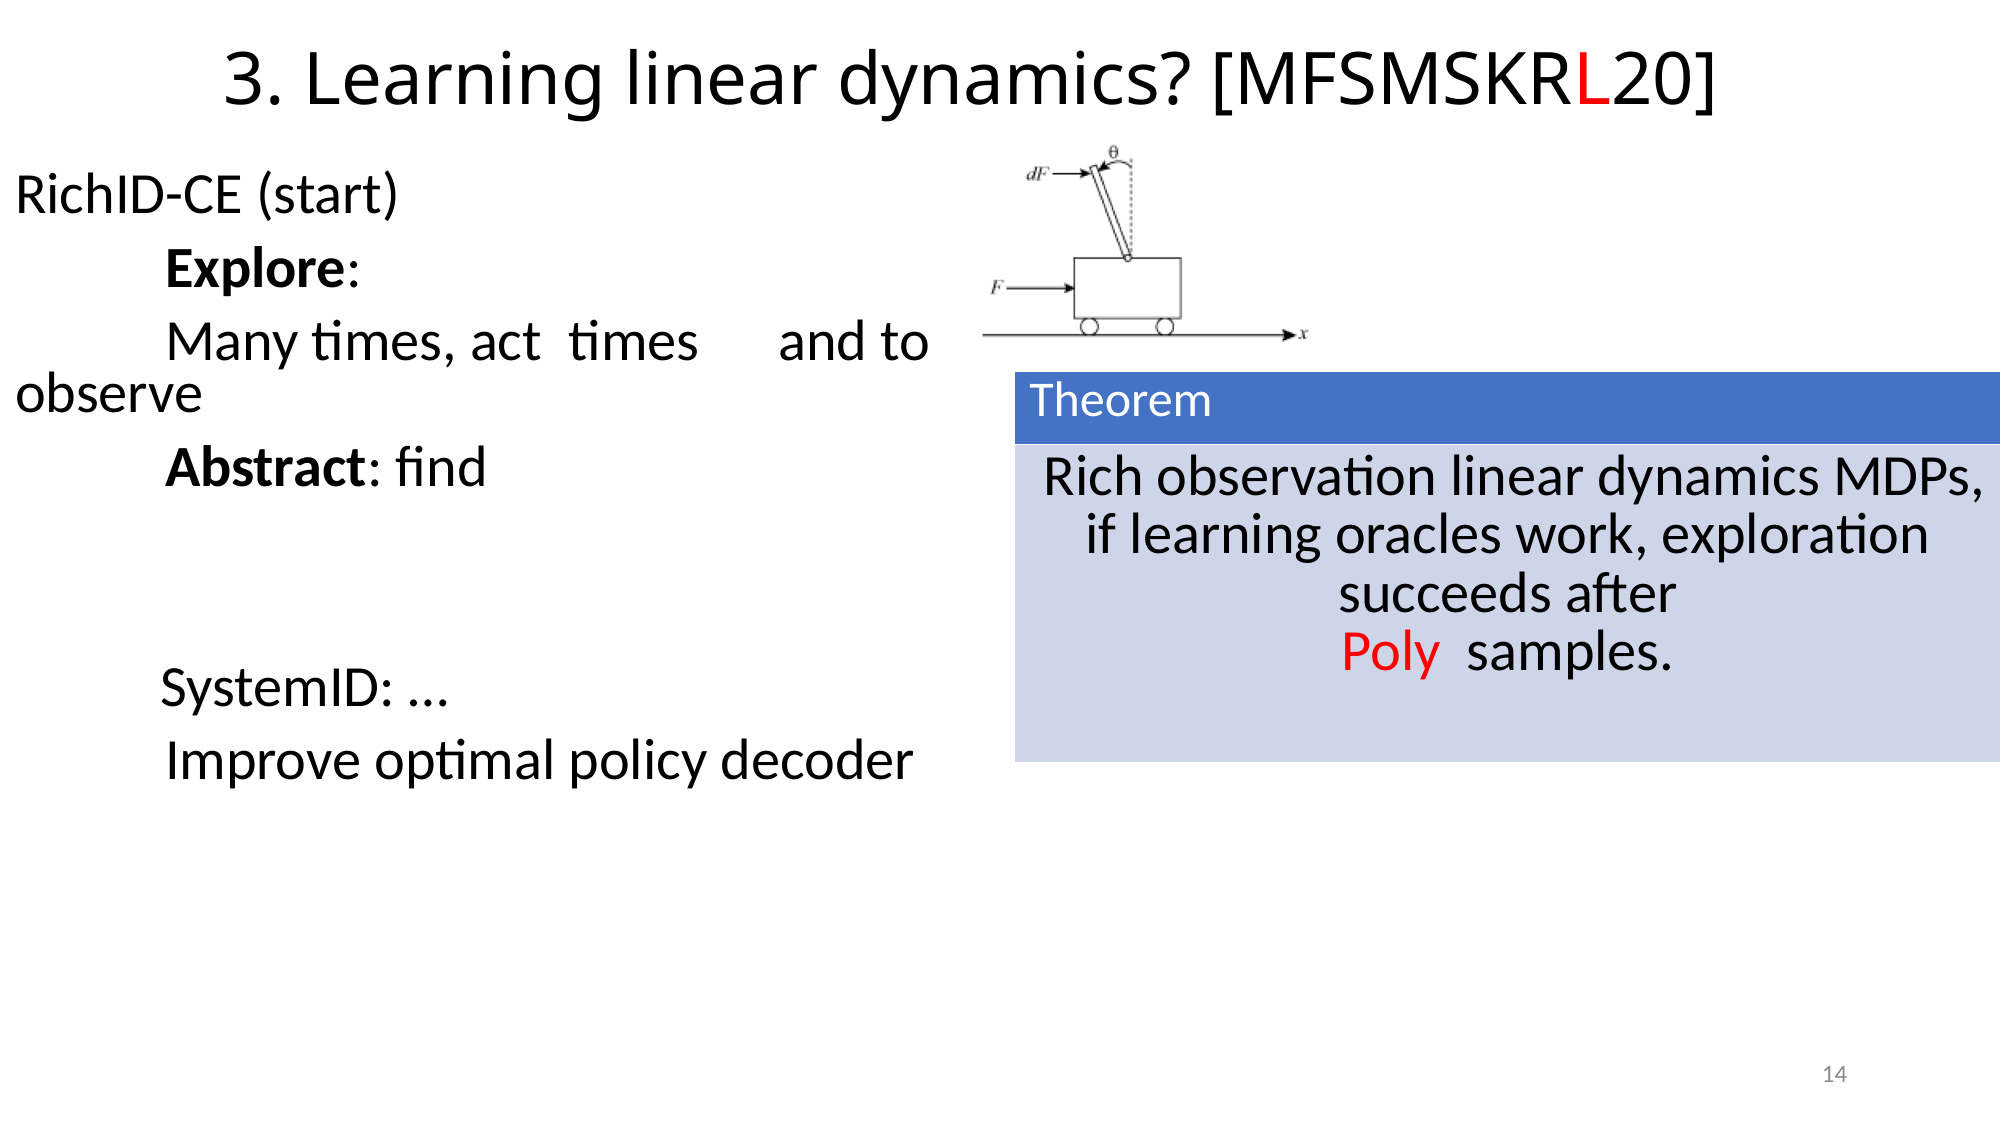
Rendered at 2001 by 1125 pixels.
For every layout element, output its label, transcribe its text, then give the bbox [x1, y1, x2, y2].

title 3. Learning linear dynamics? [MFSMSKRL20] [209, 0, 1819, 162]
picture [963, 131, 1327, 364]
slide_number 14 [1412, 1042, 1863, 1103]
